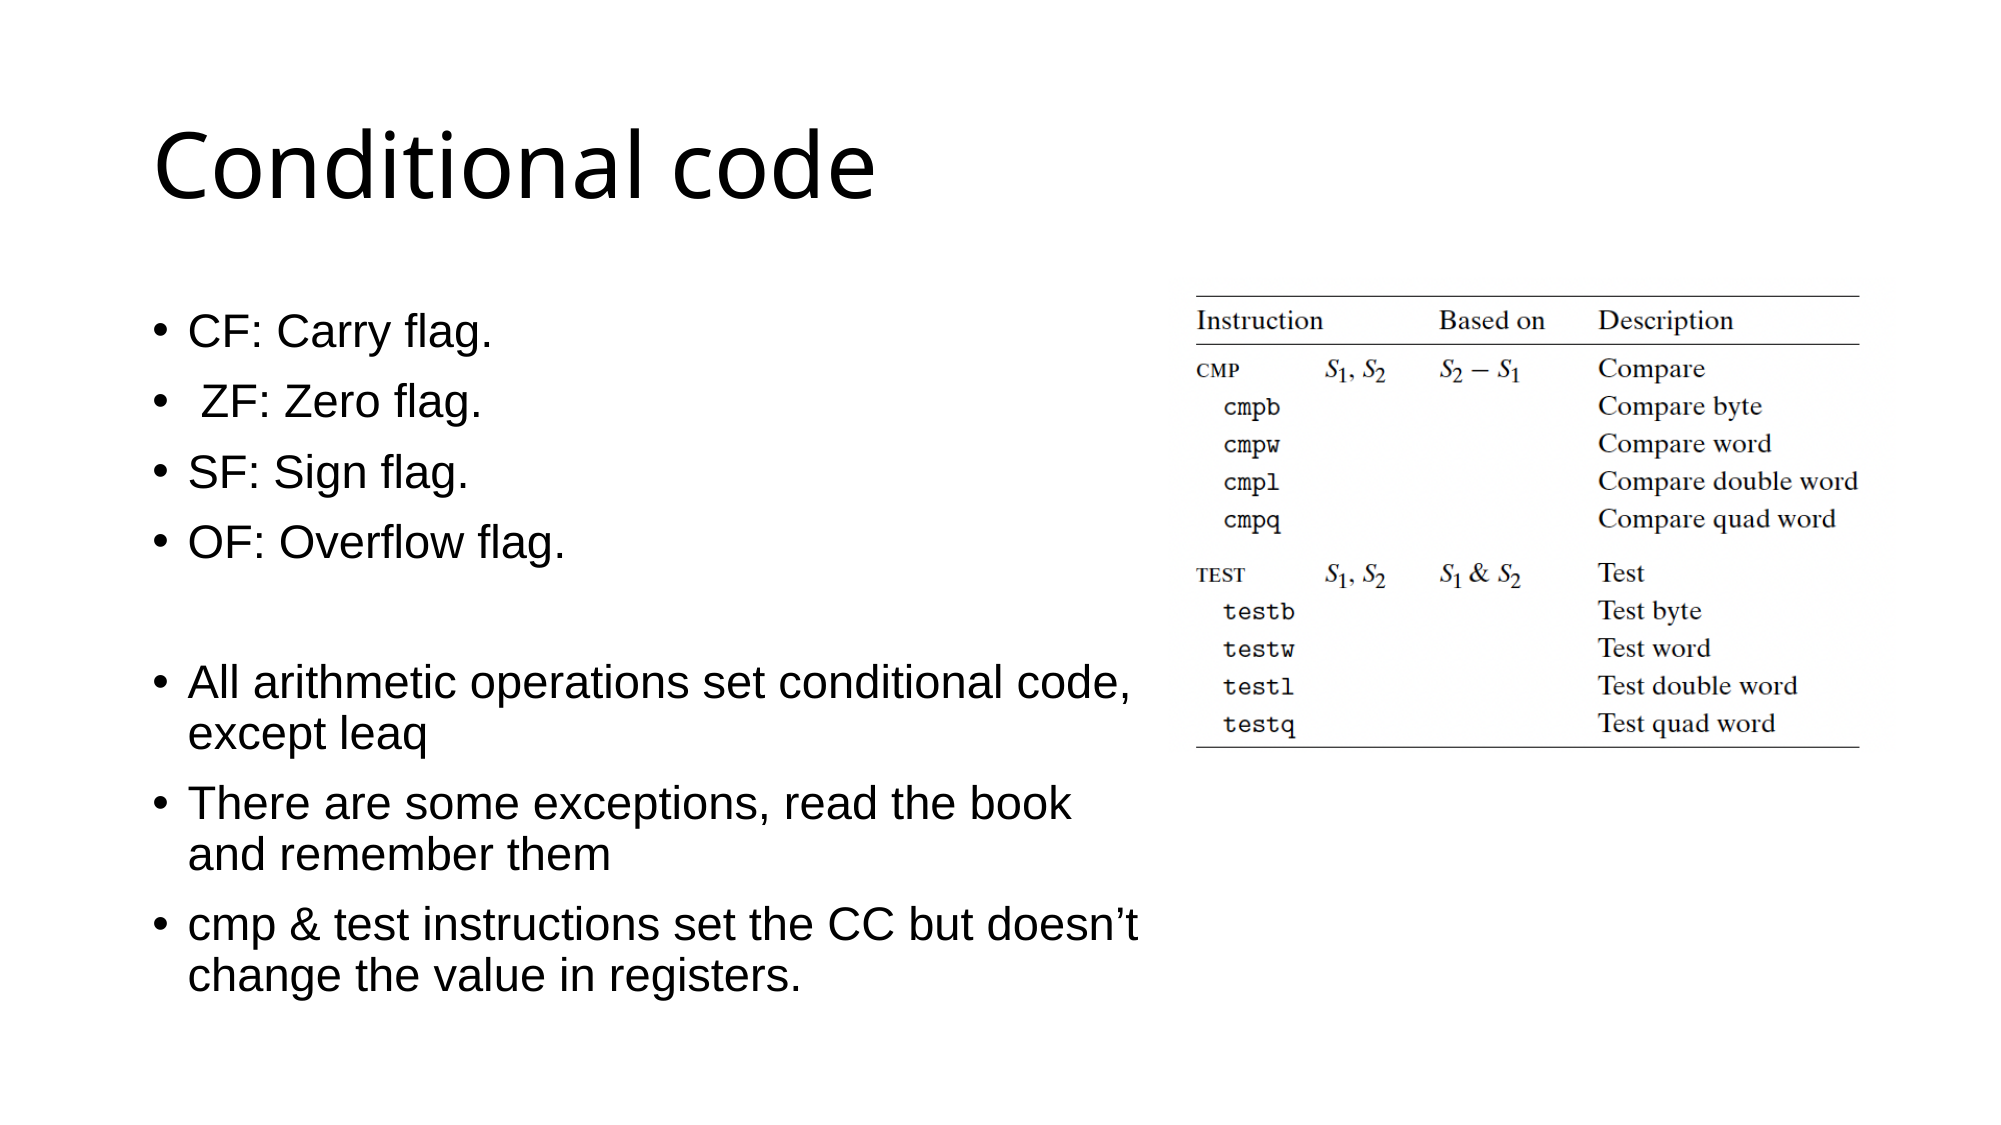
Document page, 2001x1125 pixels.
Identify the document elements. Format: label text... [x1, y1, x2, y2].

list CF: Carry flag. ZF: Zero flag. SF: Sign flag. OF: Overflow flag. All arithmetic operations set conditional code, except leaq There are some exceptions, read the book and remember them cmp & test instructions set the CC but doesn’t change the value in registers. [137, 299, 1169, 1014]
picture [1168, 277, 1896, 753]
title Conditional code [137, 59, 1863, 278]
